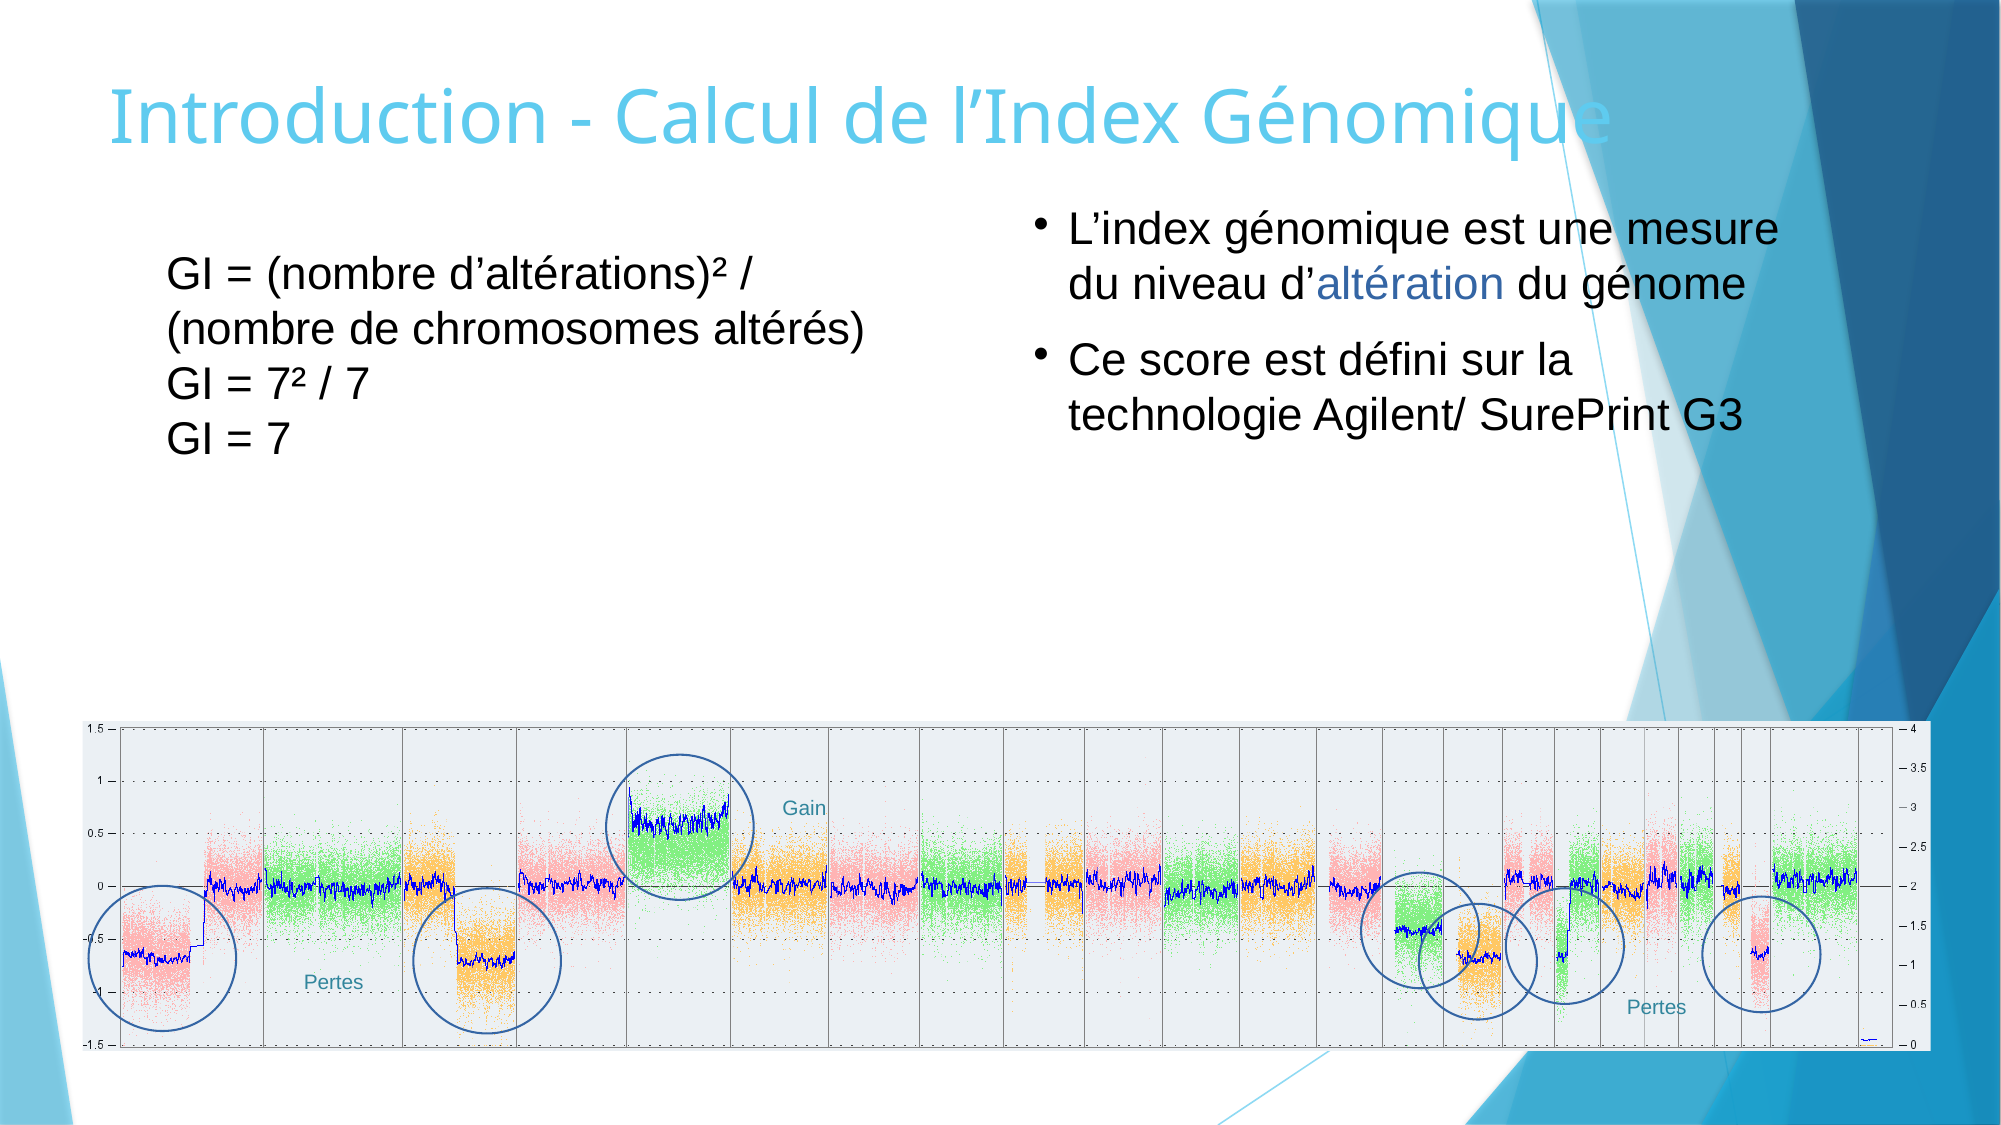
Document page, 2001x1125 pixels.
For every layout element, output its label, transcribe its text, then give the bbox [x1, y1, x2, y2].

picture [82, 720, 1931, 1051]
text_box GI = (nombre d’altérations)² / (nombre de chromosomes altérés) GI = 7² / 7 GI = 7 [151, 236, 945, 523]
title Introduction - Calcul de l’Index Génomique [109, 68, 1654, 285]
text_box L’index génomique est une mesure du niveau d’altération du génome Ce score est défini sur la technologie Agilent/ SurePrint G3 [1033, 198, 1802, 561]
